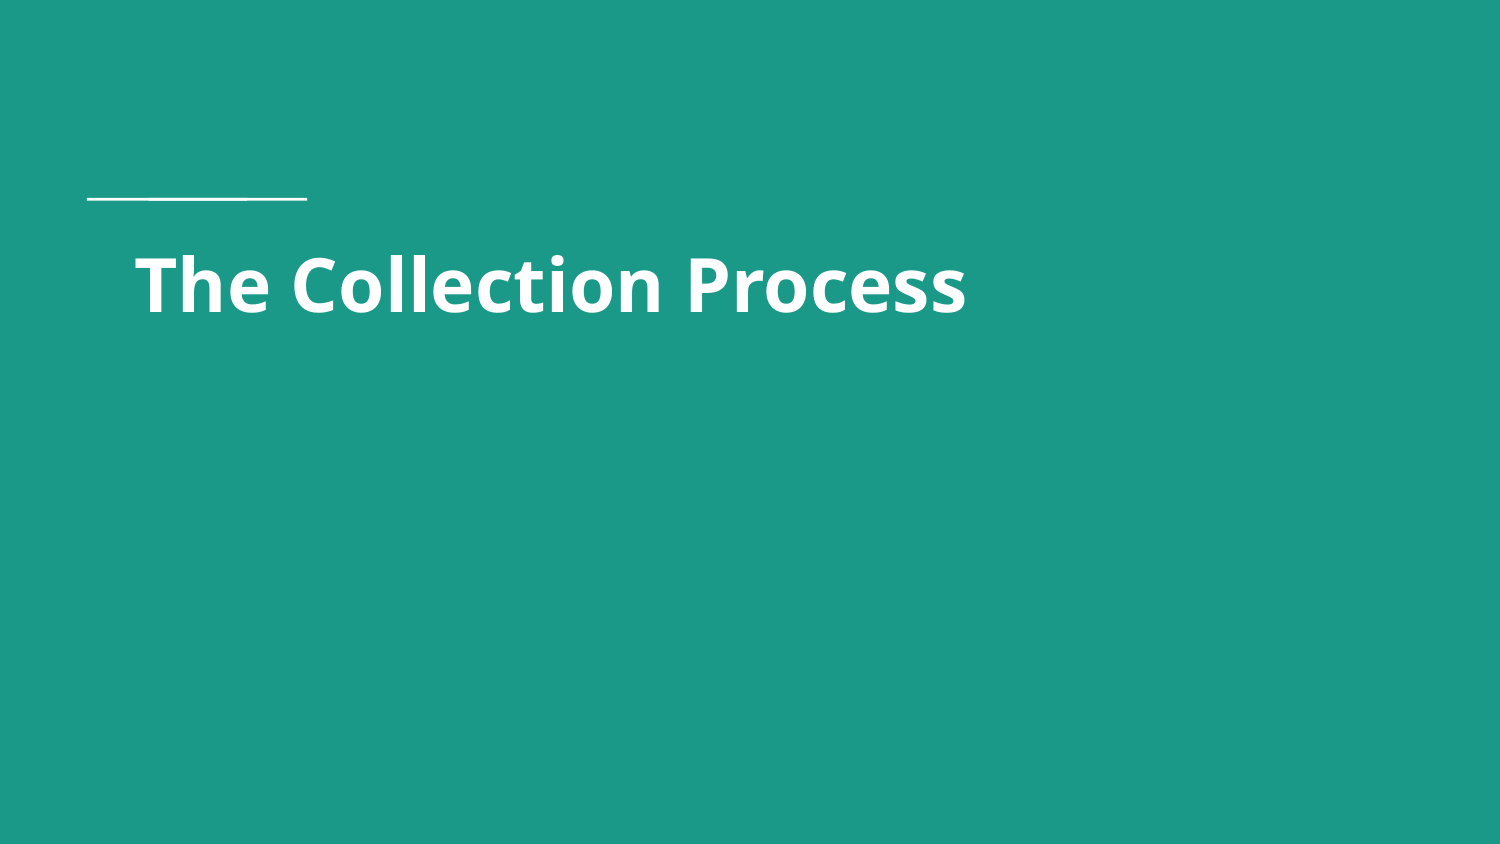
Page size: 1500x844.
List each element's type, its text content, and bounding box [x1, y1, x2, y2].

title The Collection Process [119, 216, 1381, 466]
